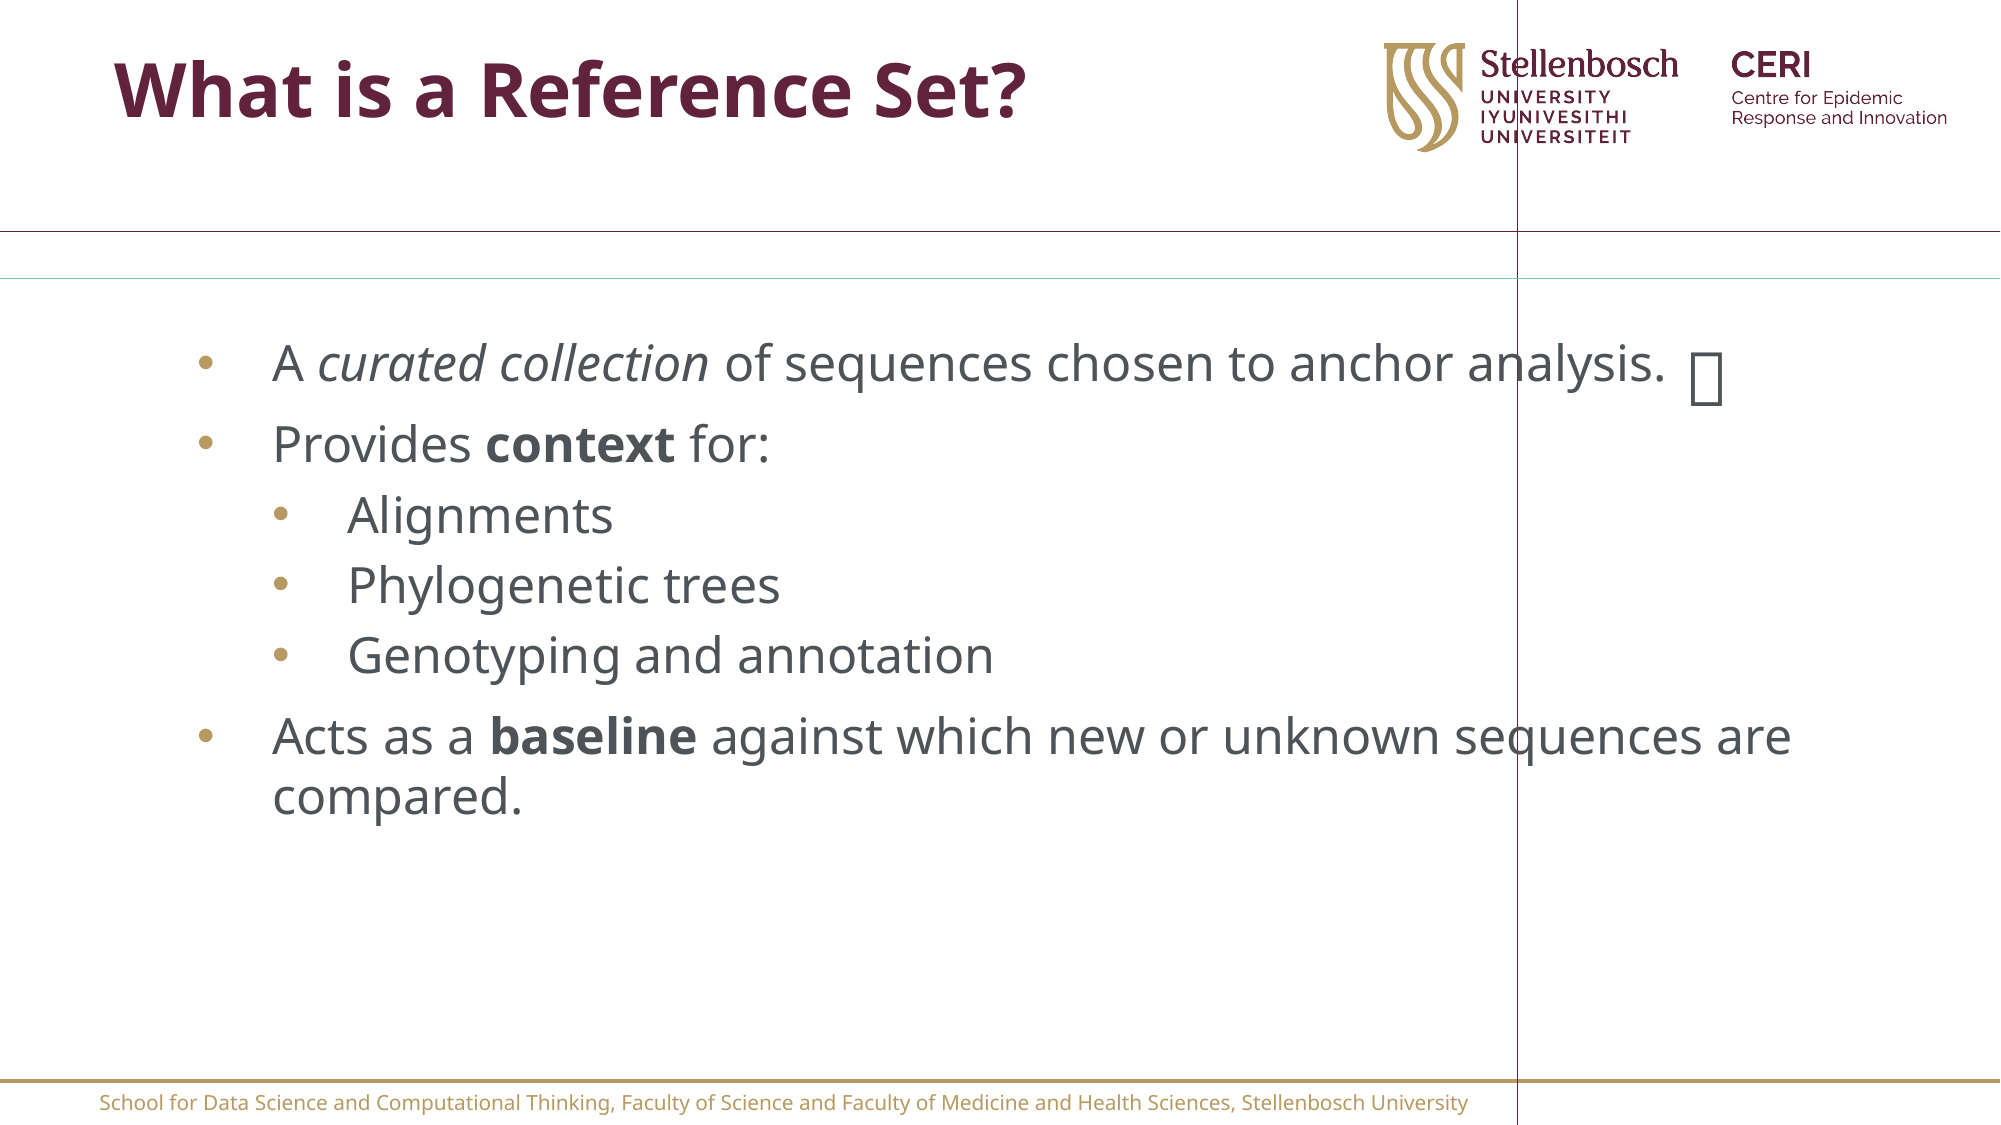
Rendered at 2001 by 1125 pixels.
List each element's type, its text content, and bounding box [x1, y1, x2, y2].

list A curated collection of sequences chosen to anchor analysis. Provides context for: Alignments Phylogenetic trees Genotyping and annotation Acts as a baseline against which new or unknown sequences are compared. [182, 324, 1883, 888]
title What is a Reference Set? [99, 45, 1900, 168]
text_box 🧬 [1669, 324, 1802, 430]
picture [1339, 0, 2000, 202]
